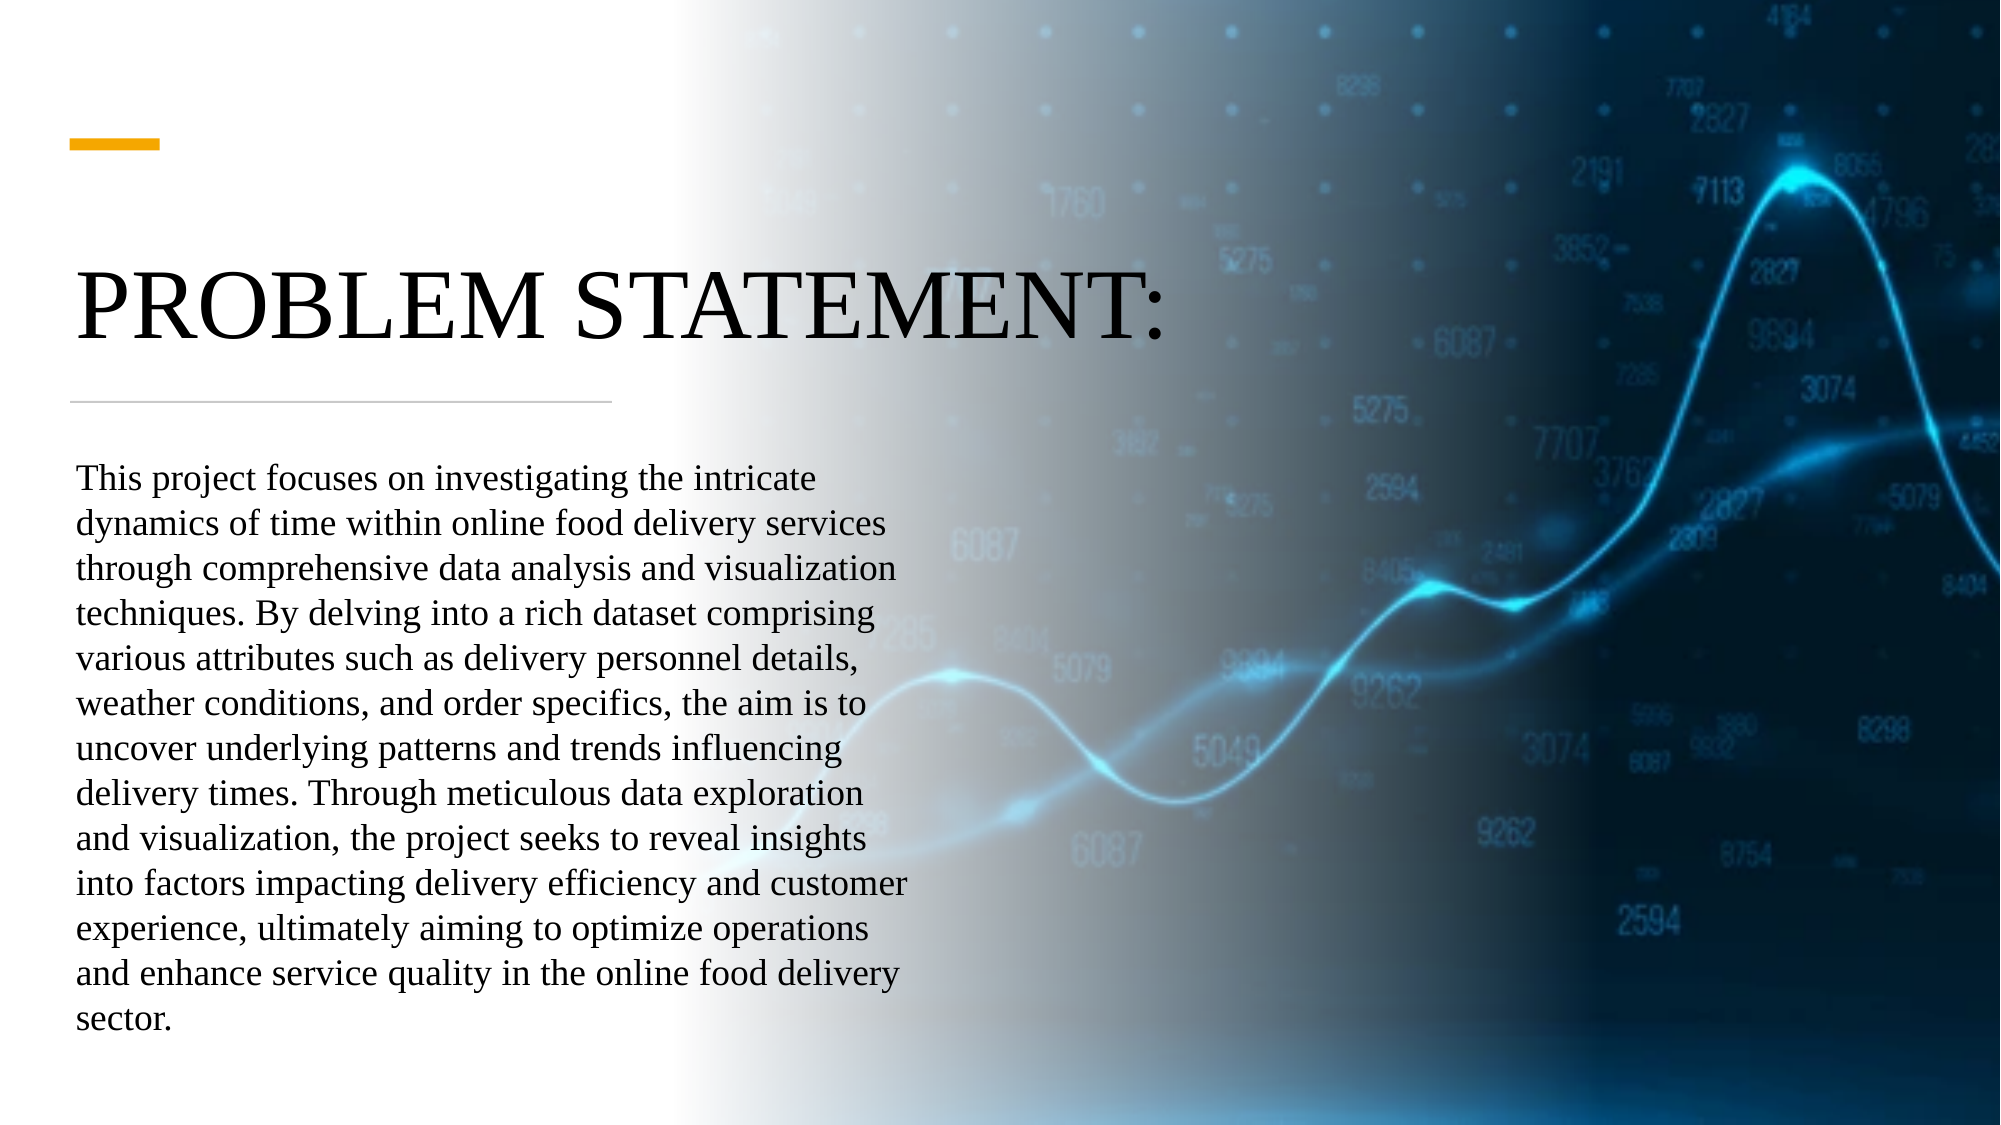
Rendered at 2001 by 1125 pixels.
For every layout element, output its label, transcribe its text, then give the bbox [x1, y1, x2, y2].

picture [577, 0, 2000, 1125]
text_box [69, 137, 161, 151]
text_box PROBLEM STATEMENT: [60, 270, 577, 369]
text_box This project focuses on investigating the intricate dynamics of time within online food delivery services through comprehensive data analysis and visualization techniques. By delving into a rich dataset comprising various attributes such as delivery personnel details, weather conditions, and order specifics, the aim is to uncover underlying patterns and trends influencing delivery times. Through meticulous data exploration and visualization, the project seeks to reveal insights into factors impacting delivery efficiency and customer experience, ultimately aiming to optimize operations and enhance service quality in the online food delivery sector. [60, 445, 577, 972]
text_box [0, 0, 577, 1125]
